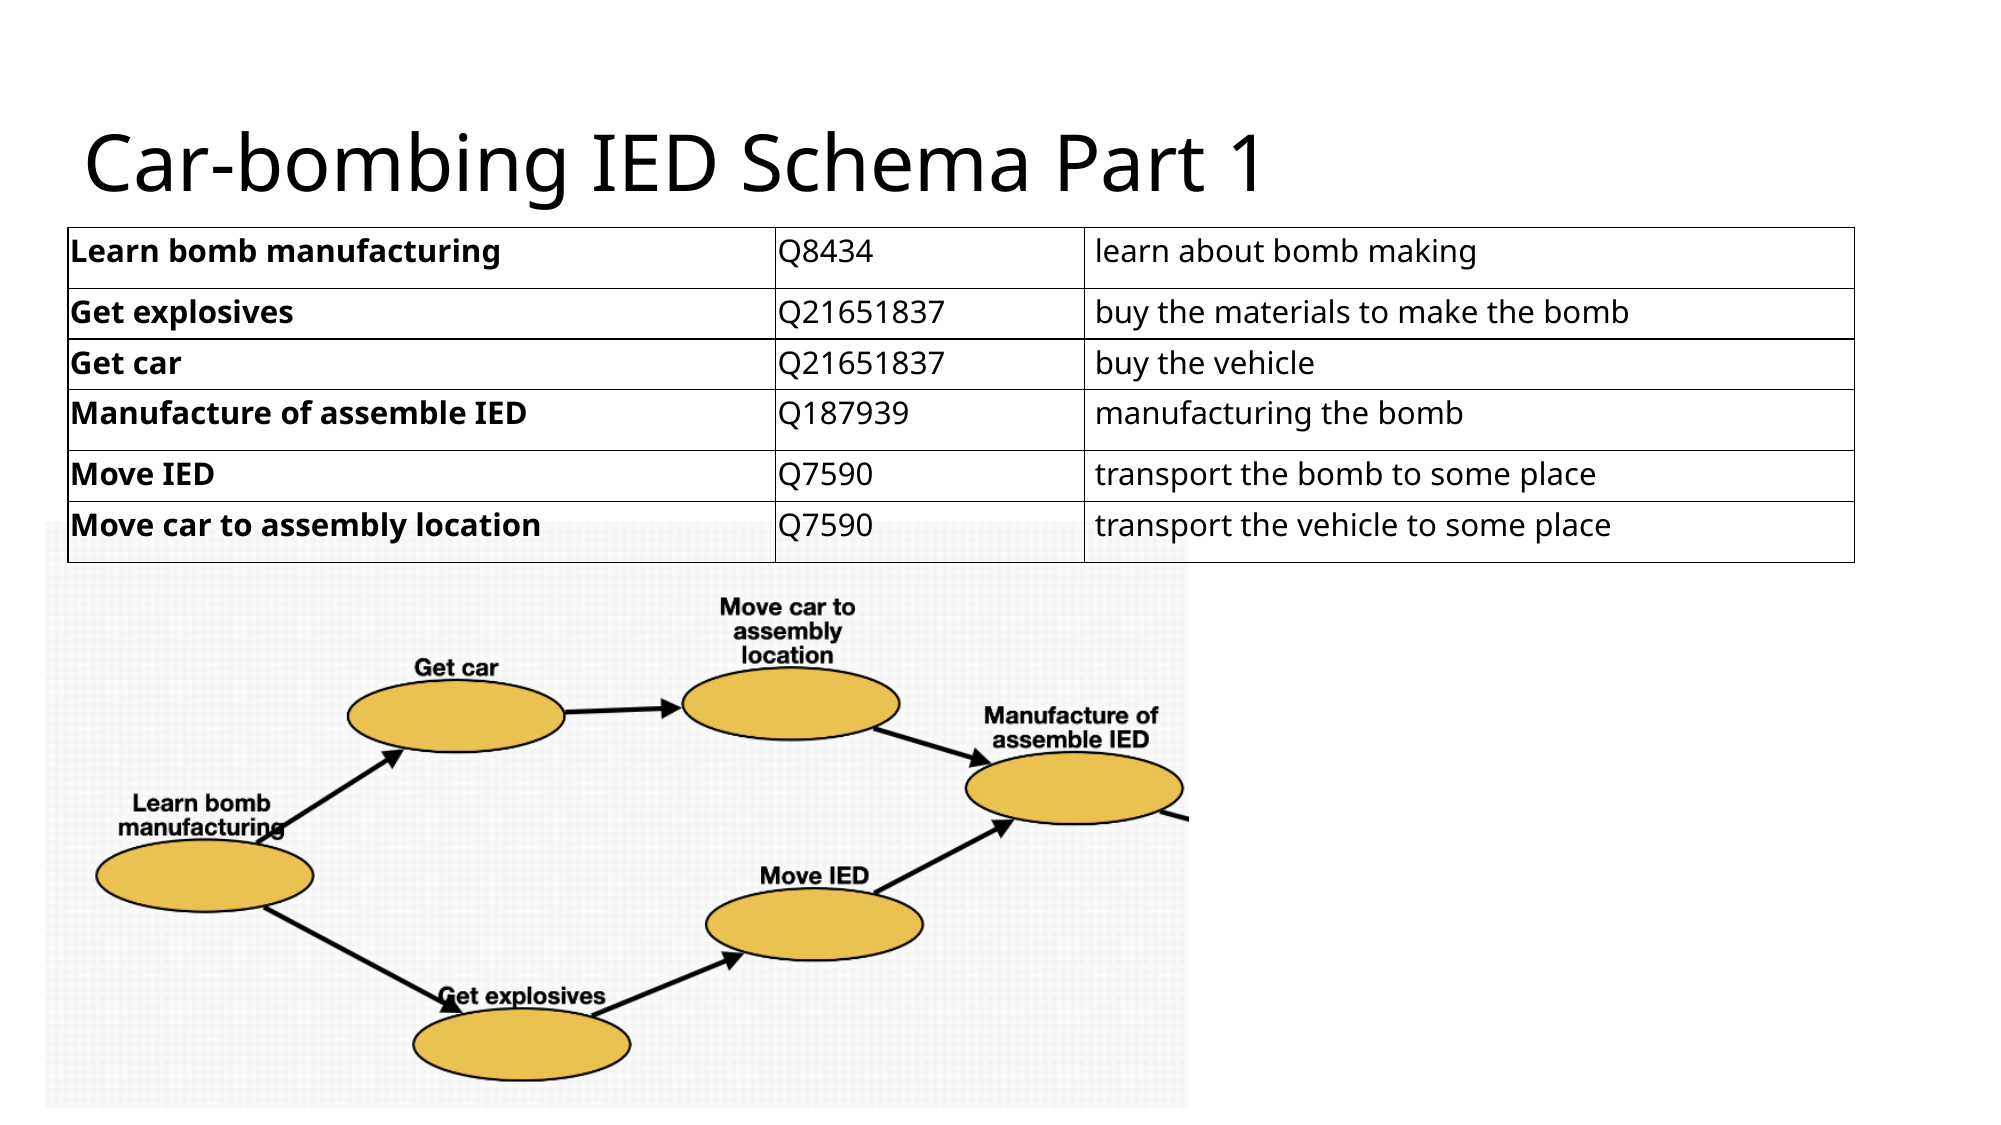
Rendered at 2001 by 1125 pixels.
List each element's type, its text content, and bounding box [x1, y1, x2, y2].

table_cell transport the vehicle to some place [1085, 502, 1854, 562]
table_cell Get explosives [69, 289, 775, 338]
table_cell Q7590 [776, 451, 1084, 501]
table_cell Q21651837 [776, 340, 1084, 389]
table_cell buy the vehicle [1085, 340, 1854, 389]
table_cell Q7590 [776, 502, 1084, 522]
table_cell Move car to assembly location [69, 502, 775, 522]
table_cell transport the bomb to some place [1085, 451, 1854, 501]
title Car-bombing IED Schema Part 1 [68, 97, 1932, 223]
table_header Learn bomb manufacturing [69, 228, 775, 288]
table_cell Move IED [69, 451, 775, 501]
picture [45, 522, 1189, 1108]
table_header Q8434 [776, 228, 1084, 288]
table_cell Get car [69, 340, 775, 389]
table_cell manufacturing the bomb [1085, 390, 1854, 450]
table_header learn about bomb making [1085, 228, 1854, 288]
table_cell Manufacture of assemble IED [69, 390, 775, 450]
table_cell Q187939 [776, 390, 1084, 450]
table_cell Q21651837 [776, 289, 1084, 338]
table_cell buy the materials to make the bomb [1085, 289, 1854, 338]
